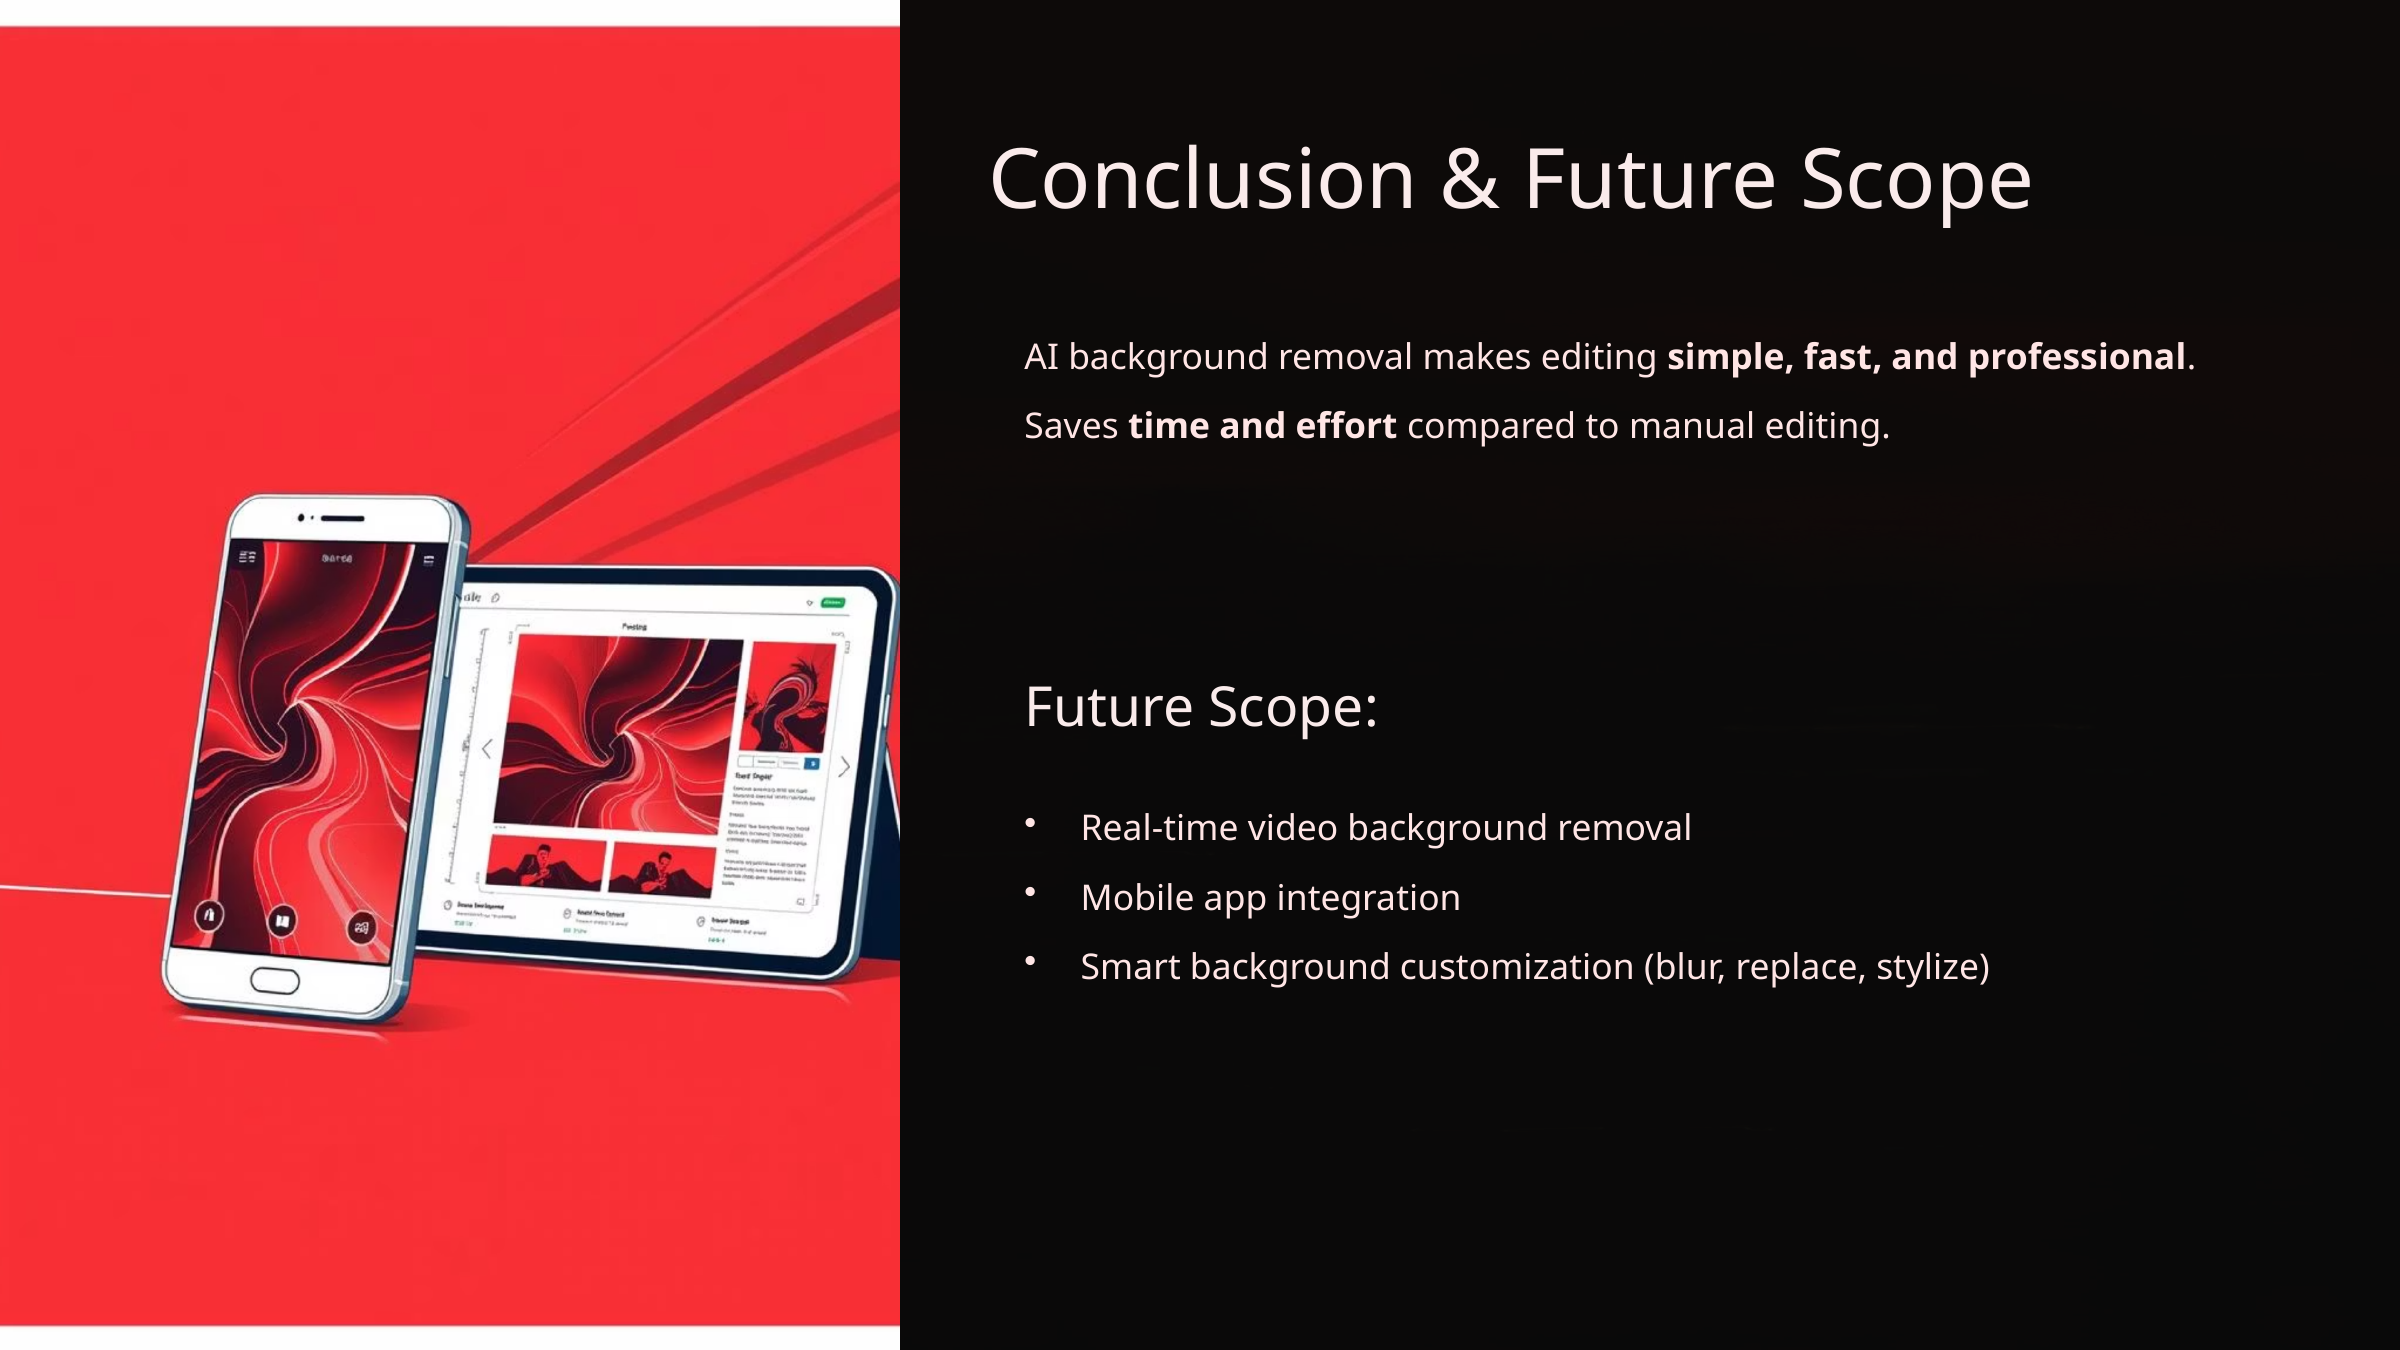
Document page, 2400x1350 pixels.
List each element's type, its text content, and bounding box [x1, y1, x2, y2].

text_box Smart background customization (blur, replace, stylize) [1024, 930, 2276, 988]
text_box Mobile app integration [1024, 861, 2276, 918]
text_box Real-time video background removal [1024, 791, 2276, 849]
text_box Conclusion & Future Scope [988, 167, 1966, 226]
picture [0, 0, 900, 1350]
text_box Saves time and effort compared to manual editing. [1024, 389, 2276, 447]
text_box AI background removal makes editing simple, fast, and professional. [1024, 320, 2276, 378]
text_box Future Scope: [1024, 668, 1586, 739]
